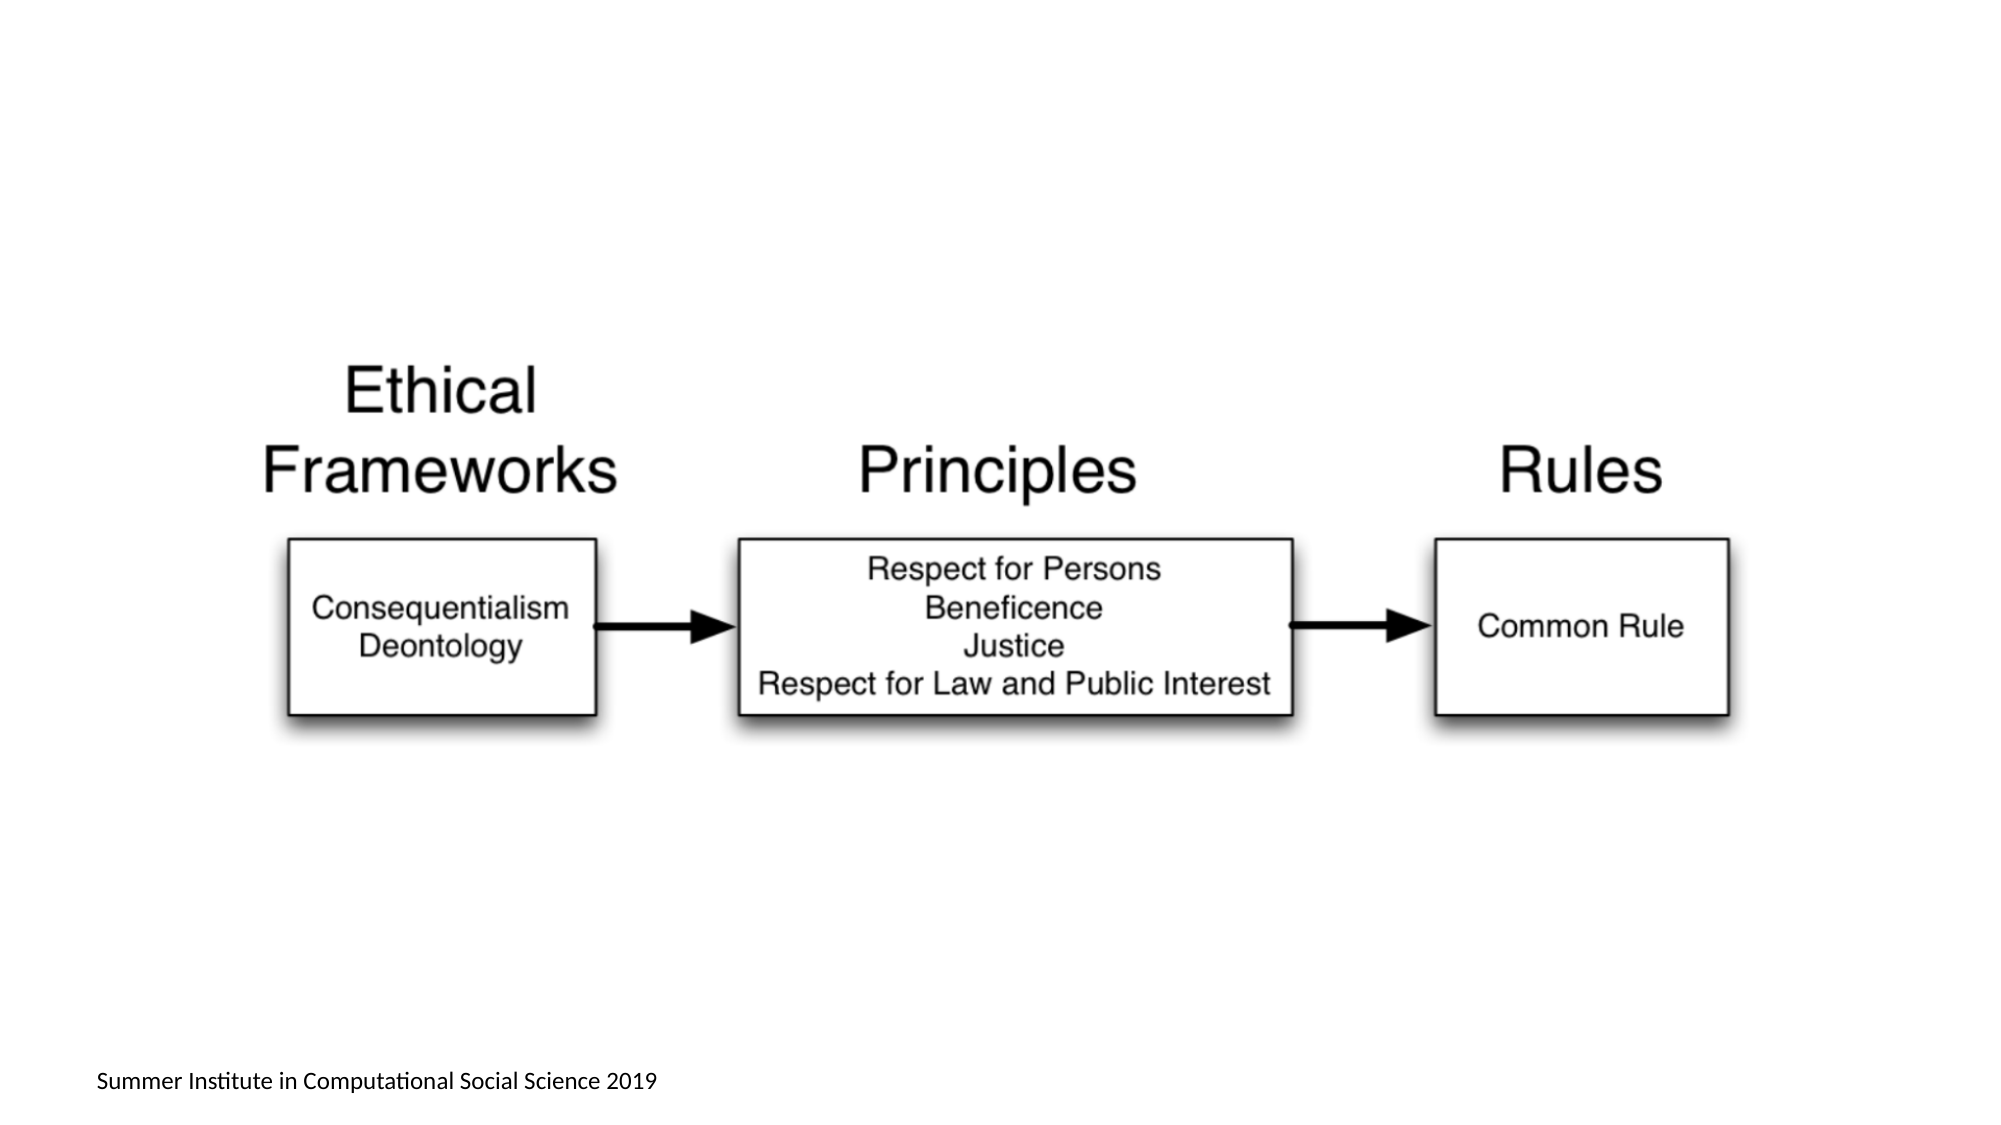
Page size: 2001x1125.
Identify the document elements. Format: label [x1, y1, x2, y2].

picture [159, 319, 1841, 806]
